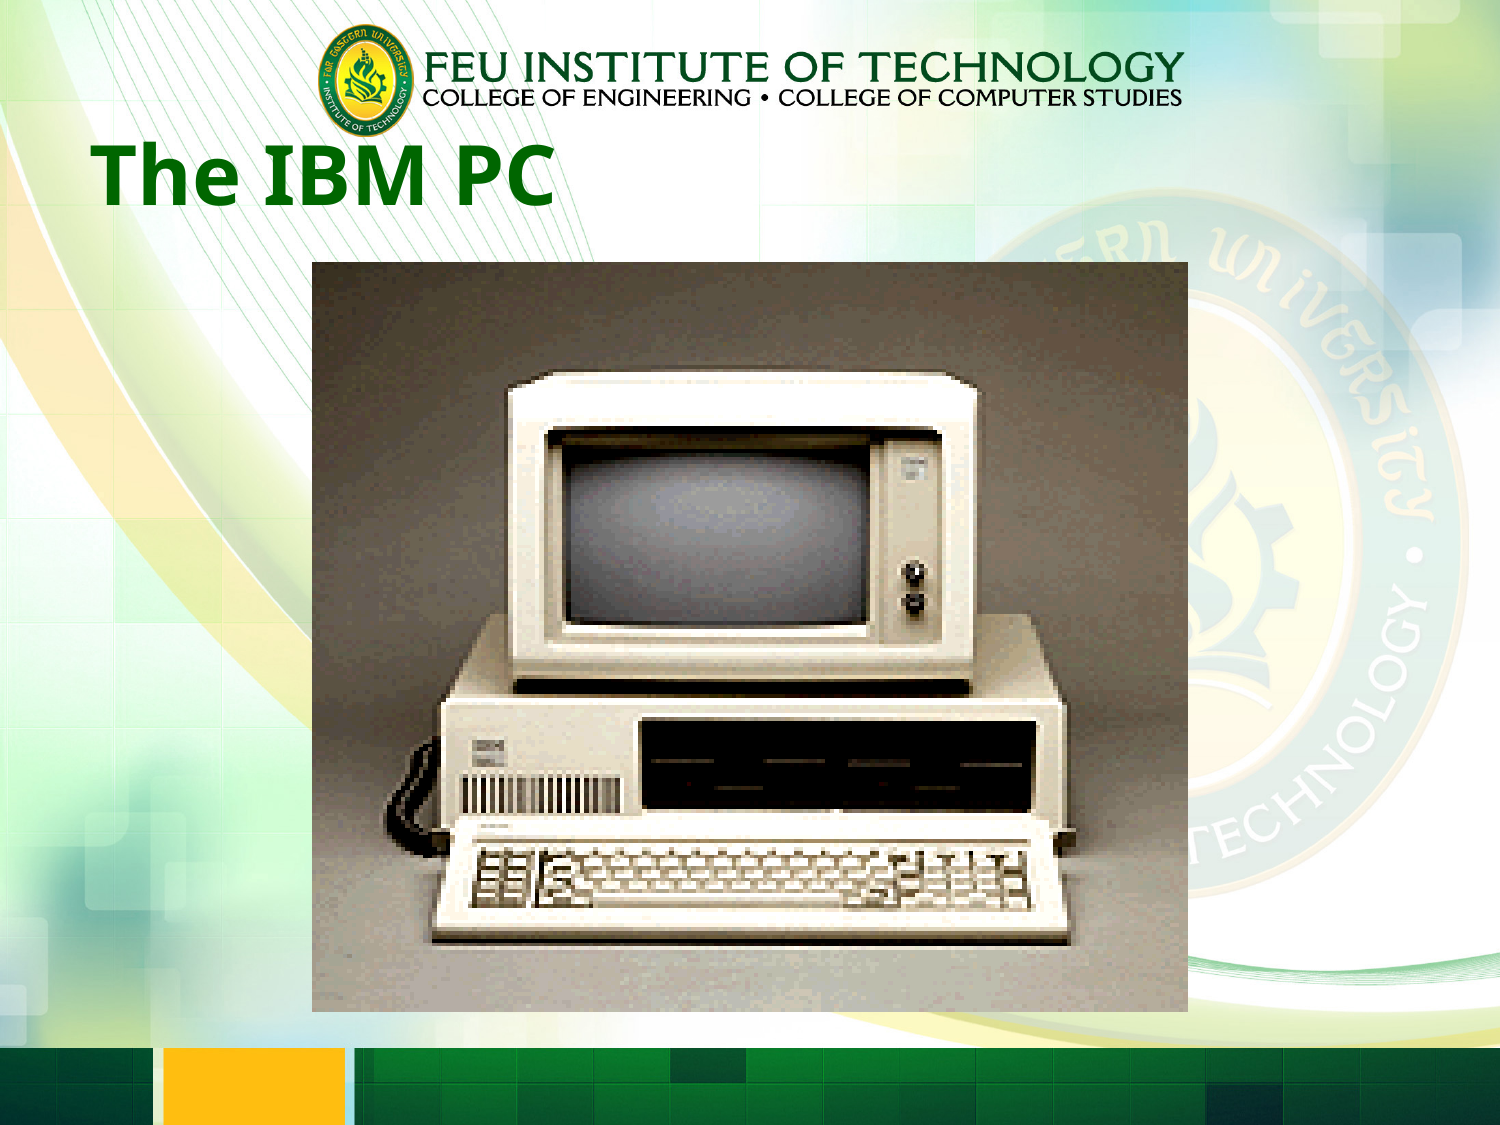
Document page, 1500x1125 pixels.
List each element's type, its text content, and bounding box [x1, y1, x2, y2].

text_box The IBM PC [75, 112, 1425, 233]
picture [0, 0, 1500, 1125]
